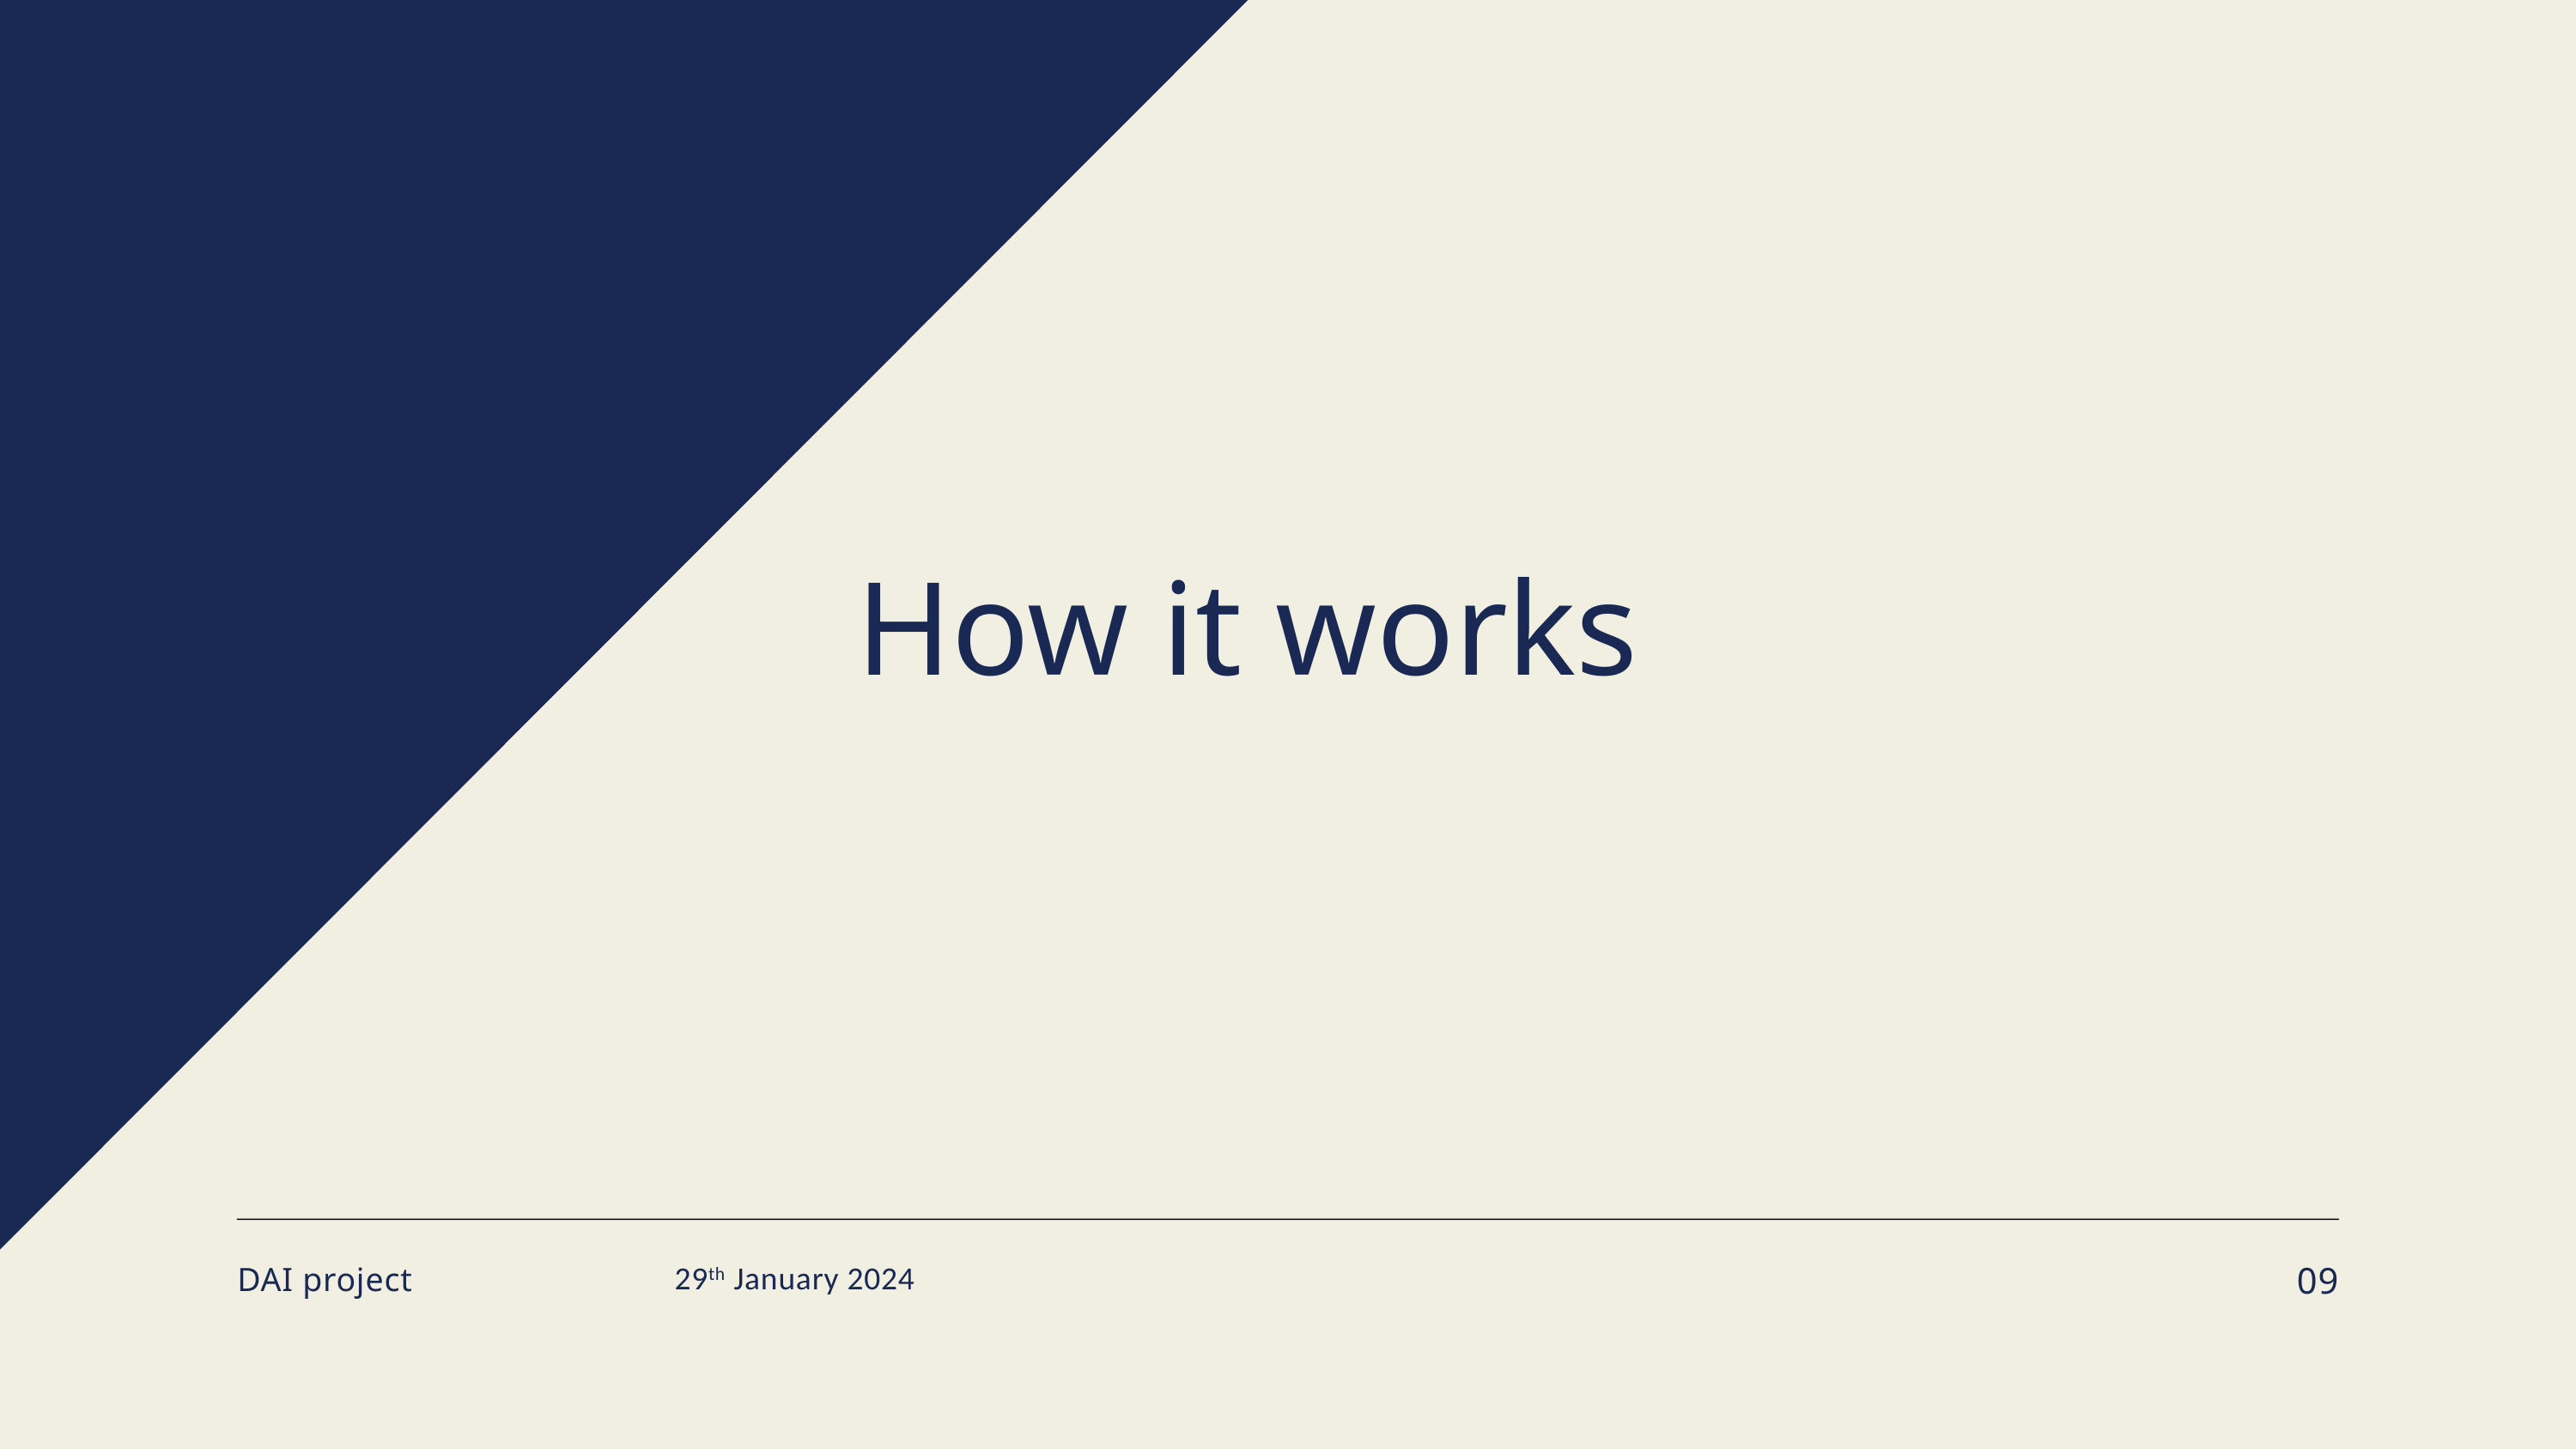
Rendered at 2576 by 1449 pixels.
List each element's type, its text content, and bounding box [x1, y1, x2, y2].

text_box 09 [2081, 1251, 2339, 1302]
text_box DAI project [237, 1267, 530, 1298]
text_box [0, 0, 1259, 1258]
text_box 29th January 2024 [674, 1267, 1015, 1342]
text_box How it works [1262, 565, 1720, 701]
